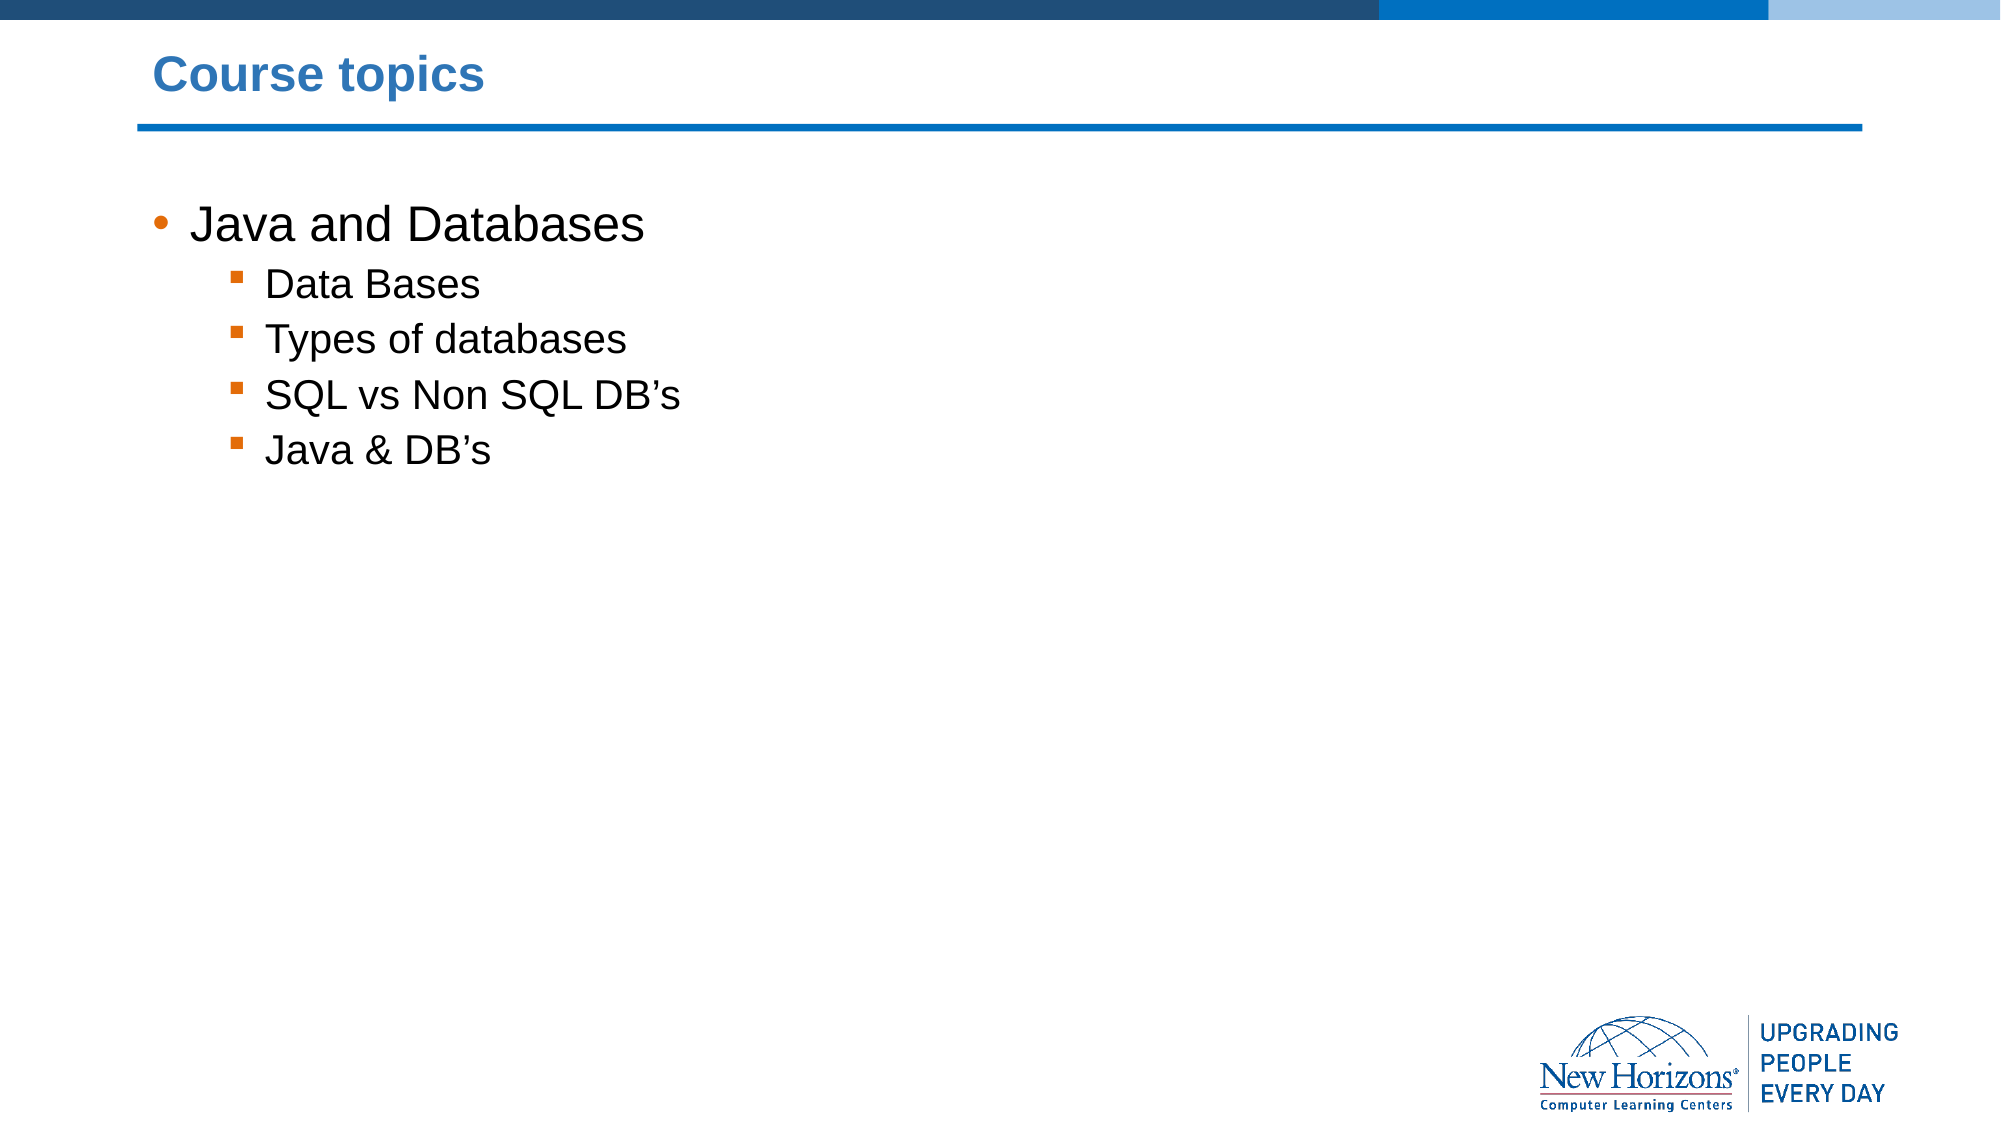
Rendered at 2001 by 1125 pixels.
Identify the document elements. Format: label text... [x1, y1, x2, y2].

picture [1537, 1010, 1904, 1114]
title Course topics [137, 36, 1863, 115]
list Java and Databases Data Bases Types of databases SQL vs Non SQL DB’s Java & DB’s [137, 190, 1863, 1013]
